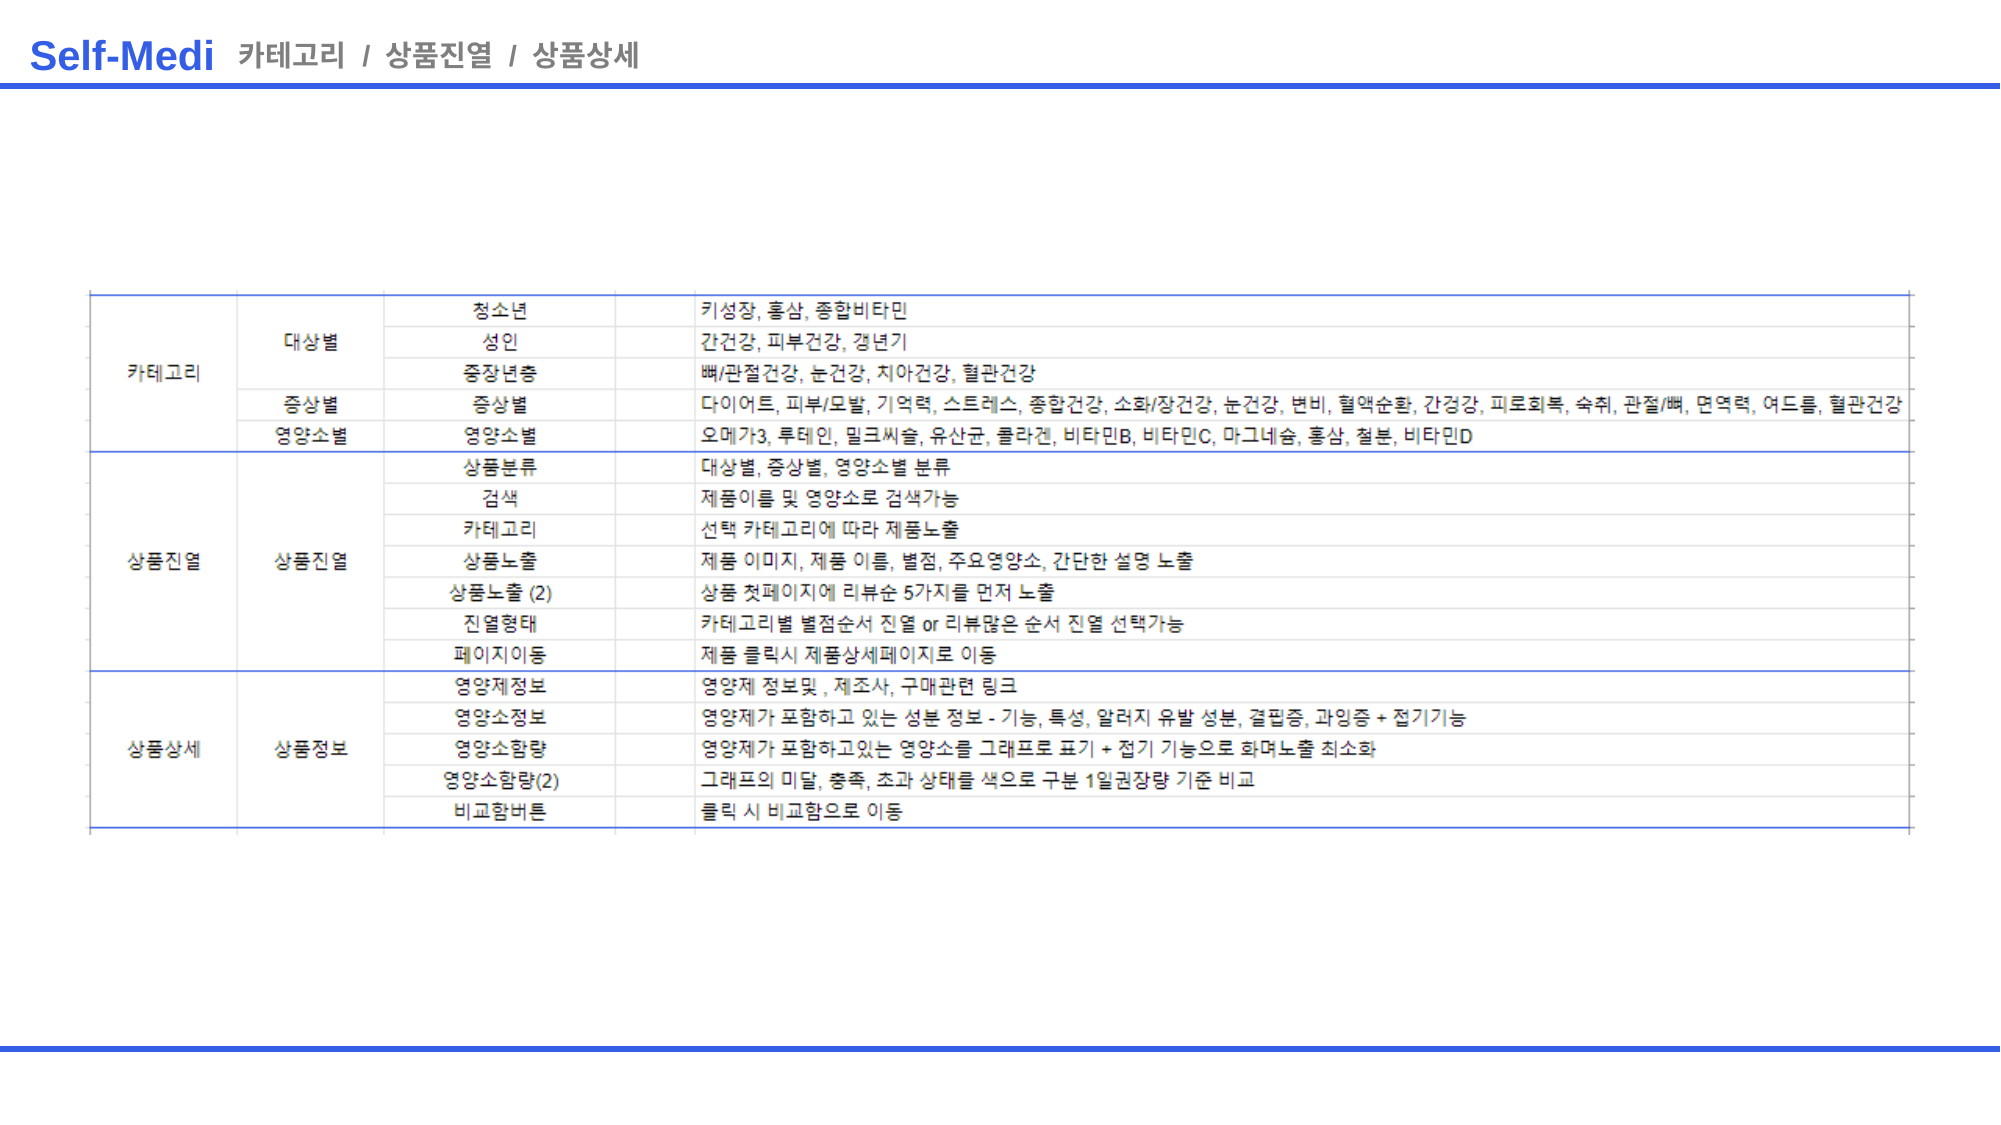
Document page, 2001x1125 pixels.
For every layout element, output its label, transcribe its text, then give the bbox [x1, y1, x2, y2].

text_box 카테고리 / 상품진열 / 상품상세 [224, 30, 708, 81]
picture [84, 290, 1916, 835]
